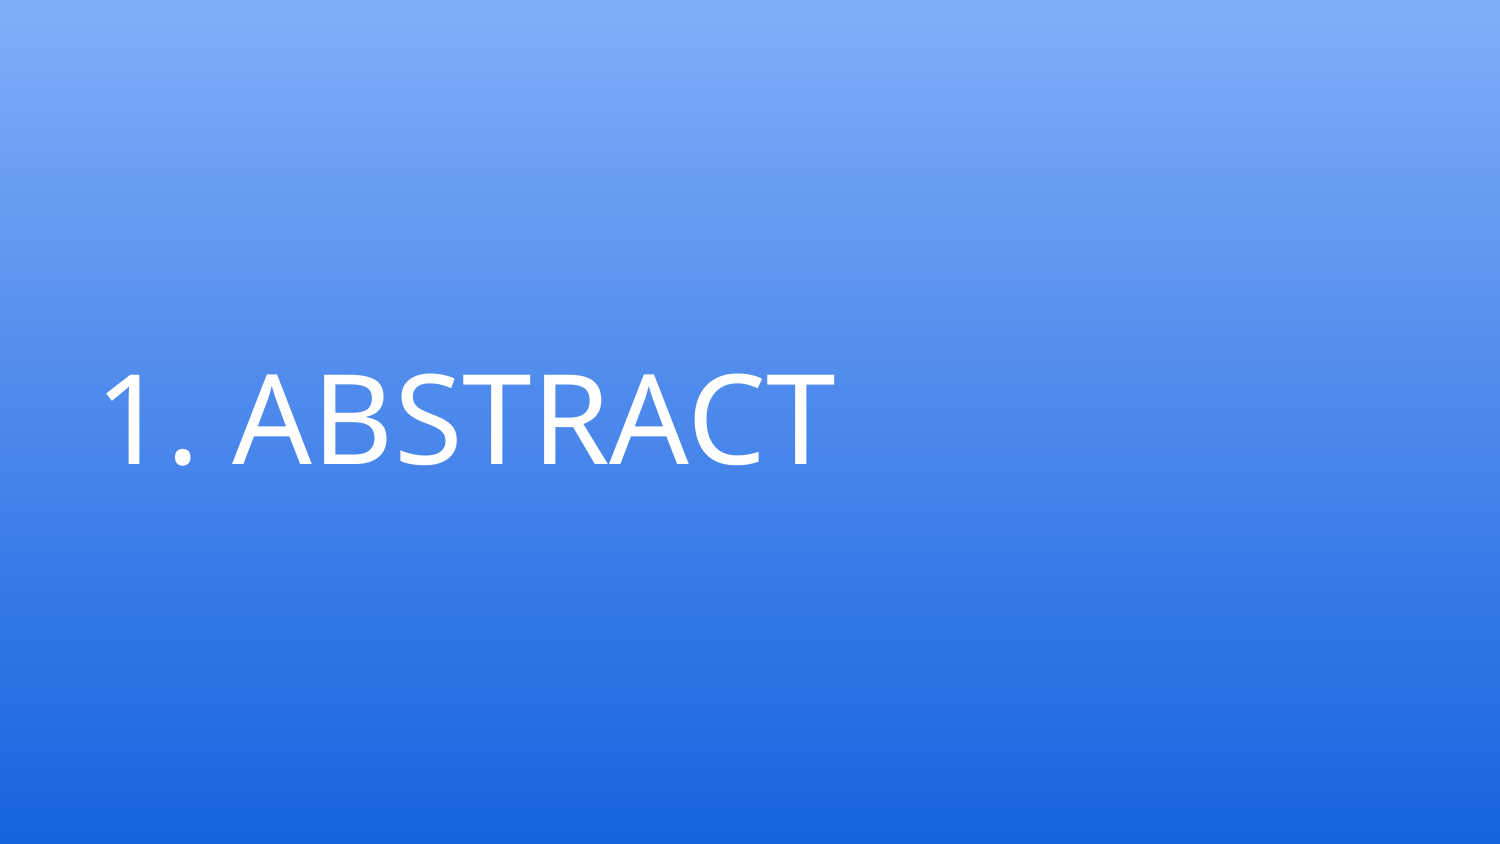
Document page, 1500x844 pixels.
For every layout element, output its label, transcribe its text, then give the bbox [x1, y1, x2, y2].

title 1. ABSTRACT [80, 80, 1102, 752]
